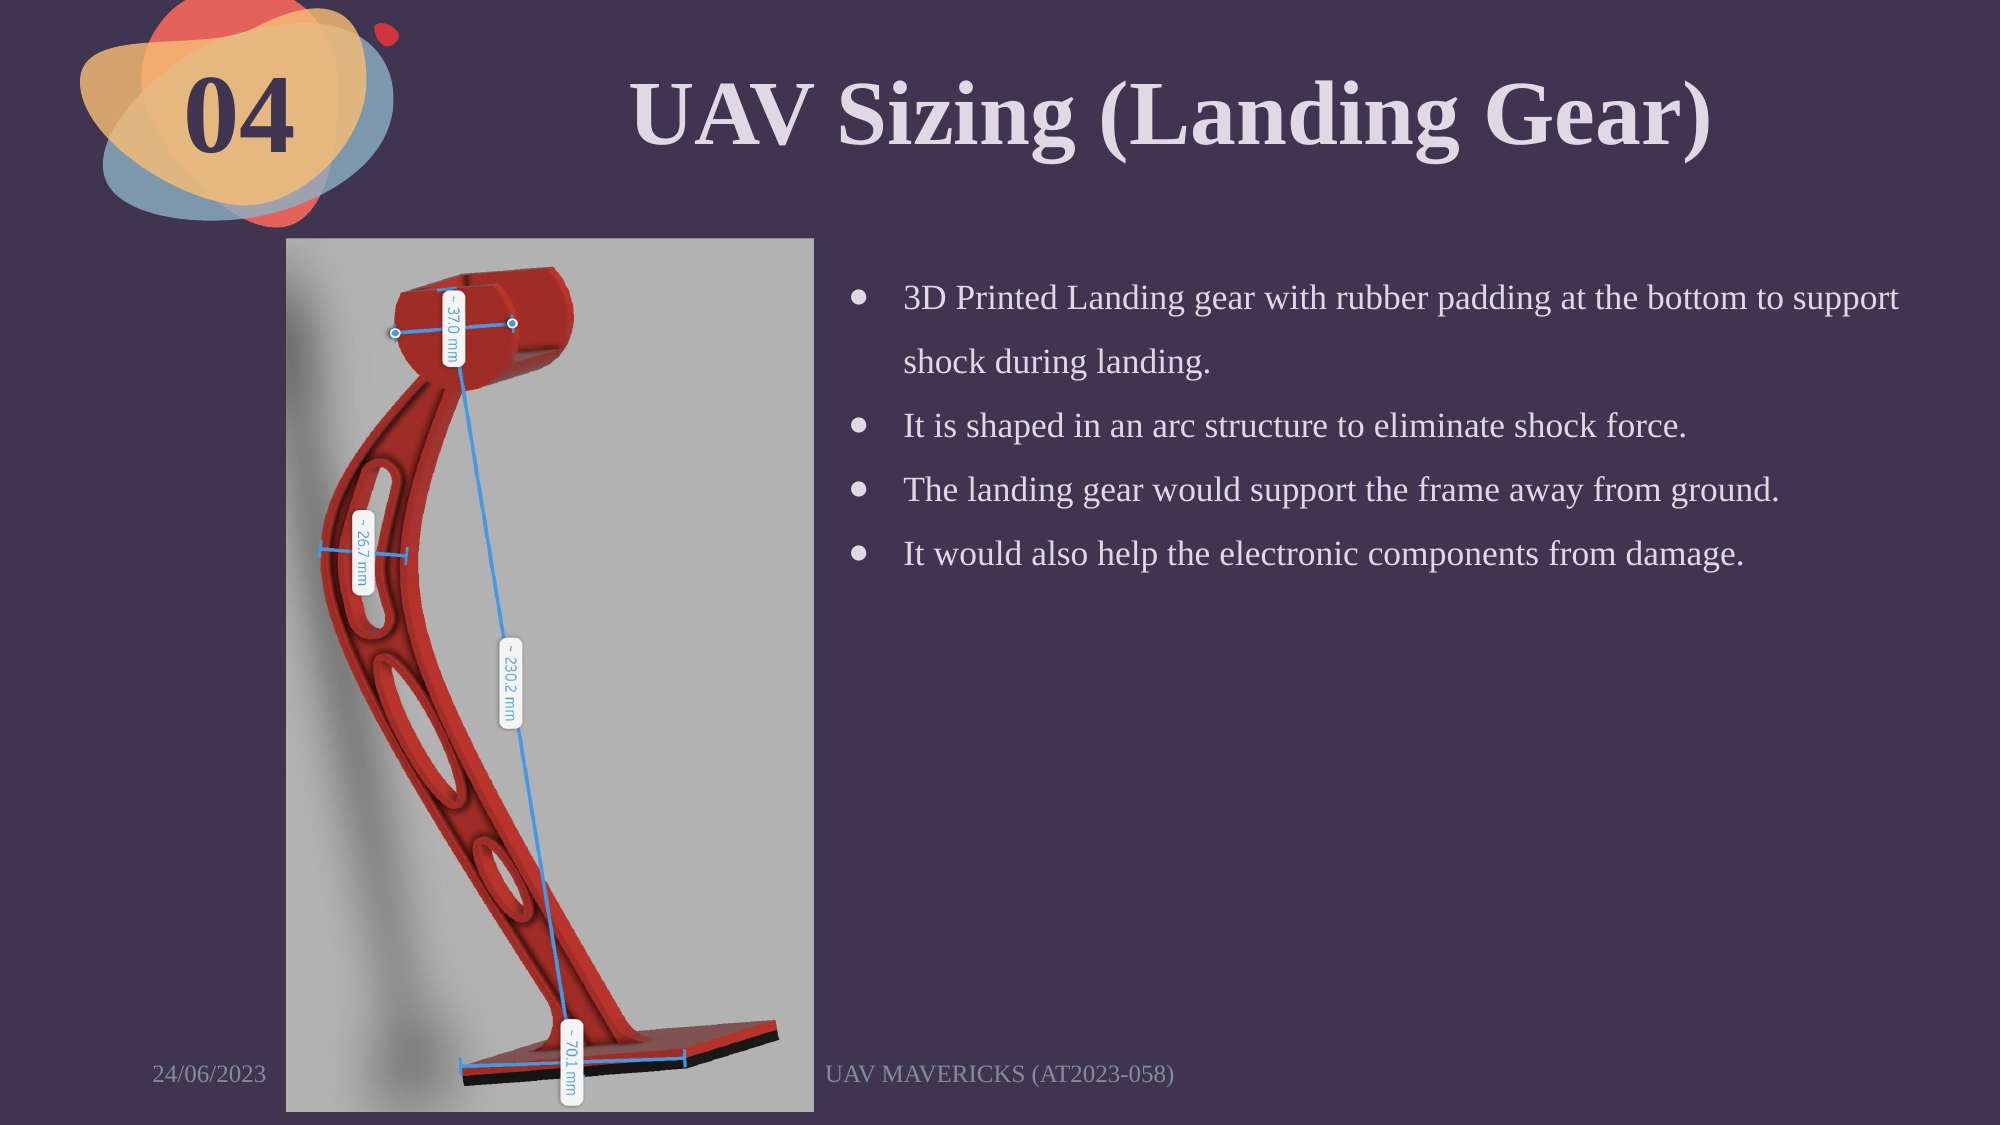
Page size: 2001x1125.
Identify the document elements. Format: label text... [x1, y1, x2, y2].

picture [113, 240, 987, 1112]
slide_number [137, 1042, 588, 1103]
title UAV Sizing (Landing Gear) [479, 22, 1863, 209]
footer UAV MAVERICKS (AT2023-058) [662, 1042, 1338, 1103]
list 04 [144, 23, 335, 209]
text_box 3D Printed Landing gear with rubber padding at the bottom to support shock during landing. It is shaped in an arc structure to eliminate shock force. The landing gear would support the frame away from ground. It would also help the electronic components from damage. [813, 238, 1919, 588]
